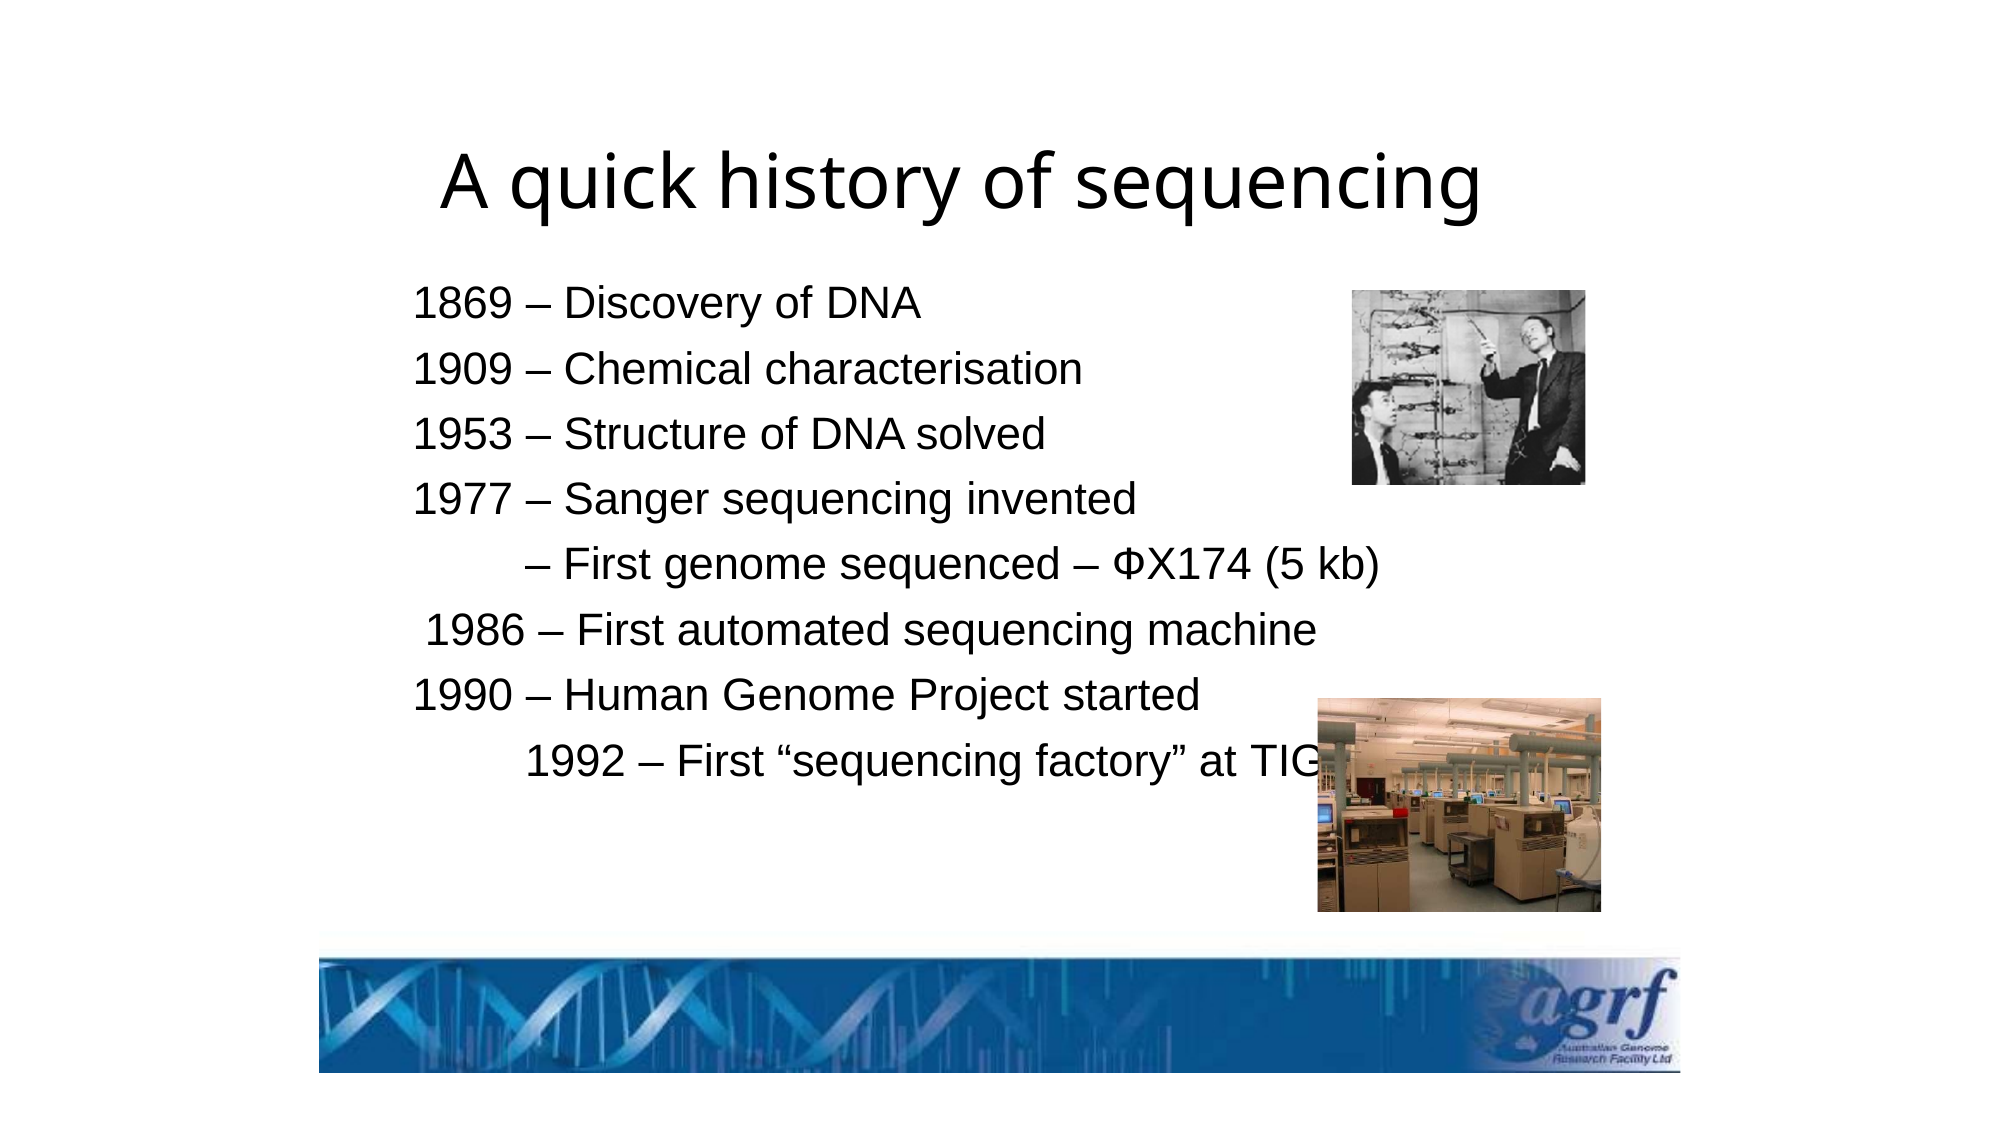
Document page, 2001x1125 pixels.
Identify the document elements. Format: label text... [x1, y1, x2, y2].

title A quick history of sequencing [438, 82, 1562, 273]
text_box [319, 931, 1681, 1073]
text_box 1869 – Discovery of DNA 1909 – Chemical characterisation 1953 – Structure of DNA solved 1977 – Sanger sequencing invented – First genome sequenced – ФX174 (5 kb) 1986 – First automated sequencing machine 1990 – Human Genome Project started 1992 – First “sequencing factory” at TIGR [410, 260, 1385, 786]
text_box [1317, 698, 1602, 912]
text_box [1351, 290, 1586, 486]
